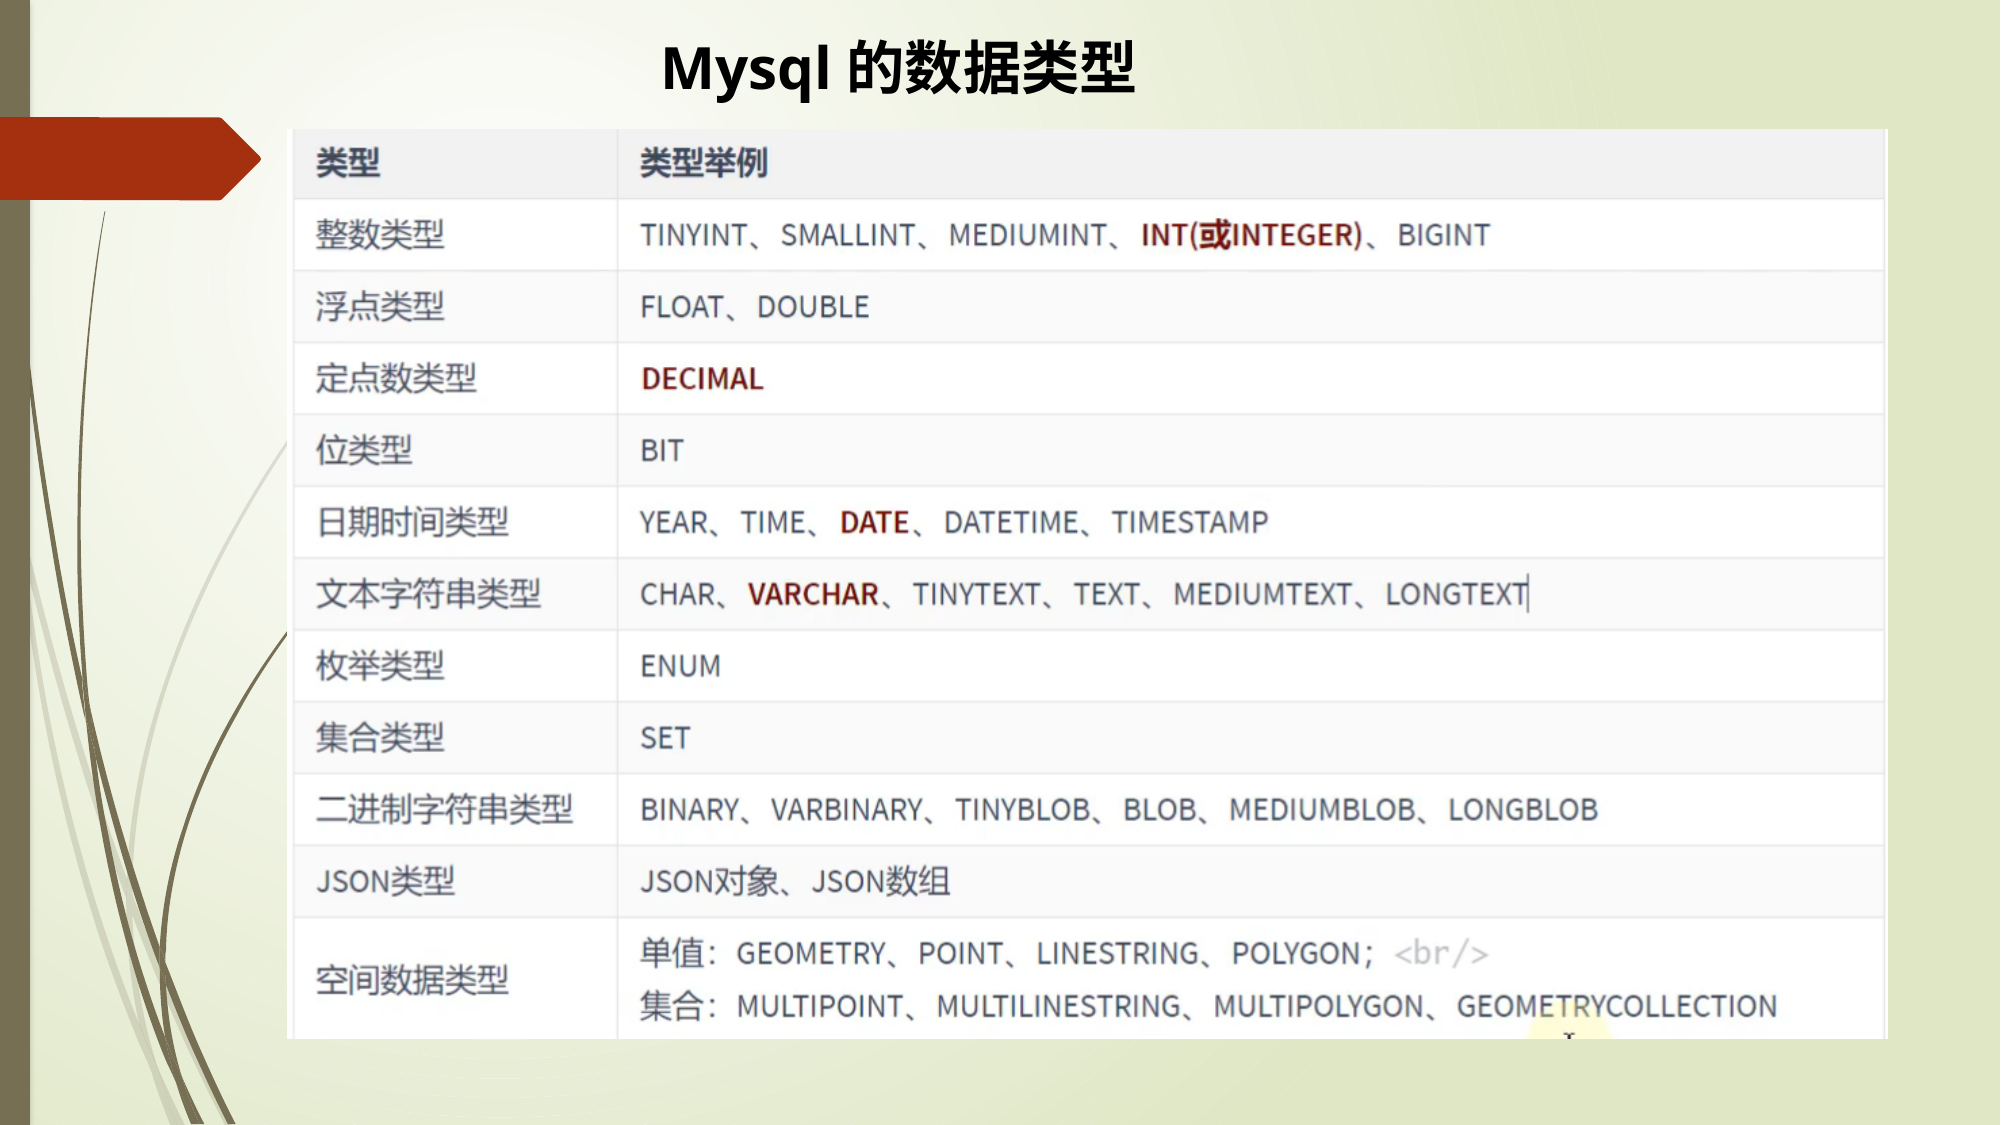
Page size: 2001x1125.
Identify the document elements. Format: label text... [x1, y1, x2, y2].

picture [286, 128, 1888, 1039]
text_box Mysql的数据类型 [646, 23, 1172, 109]
